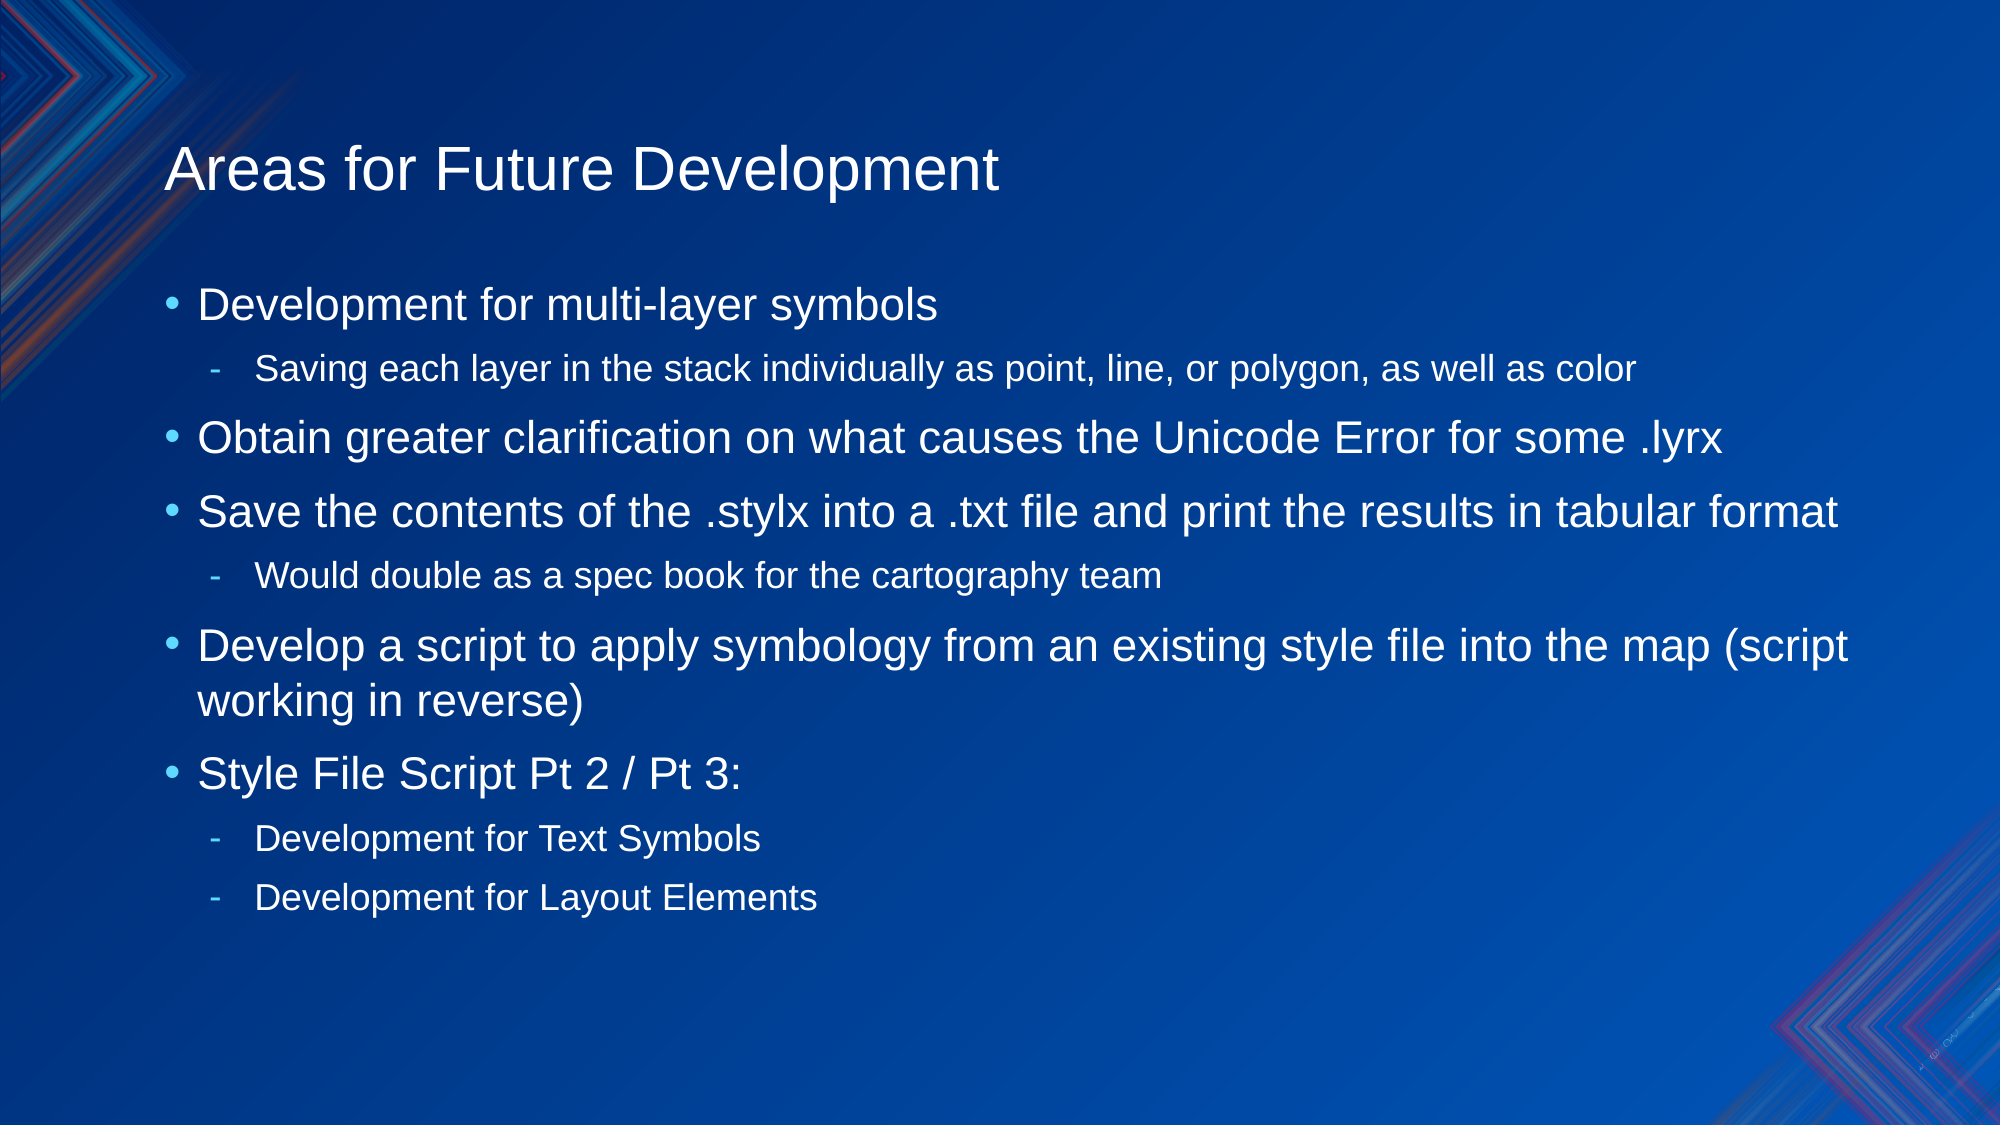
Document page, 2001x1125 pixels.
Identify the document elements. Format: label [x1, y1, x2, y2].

text_box [0, 0, 2000, 1125]
